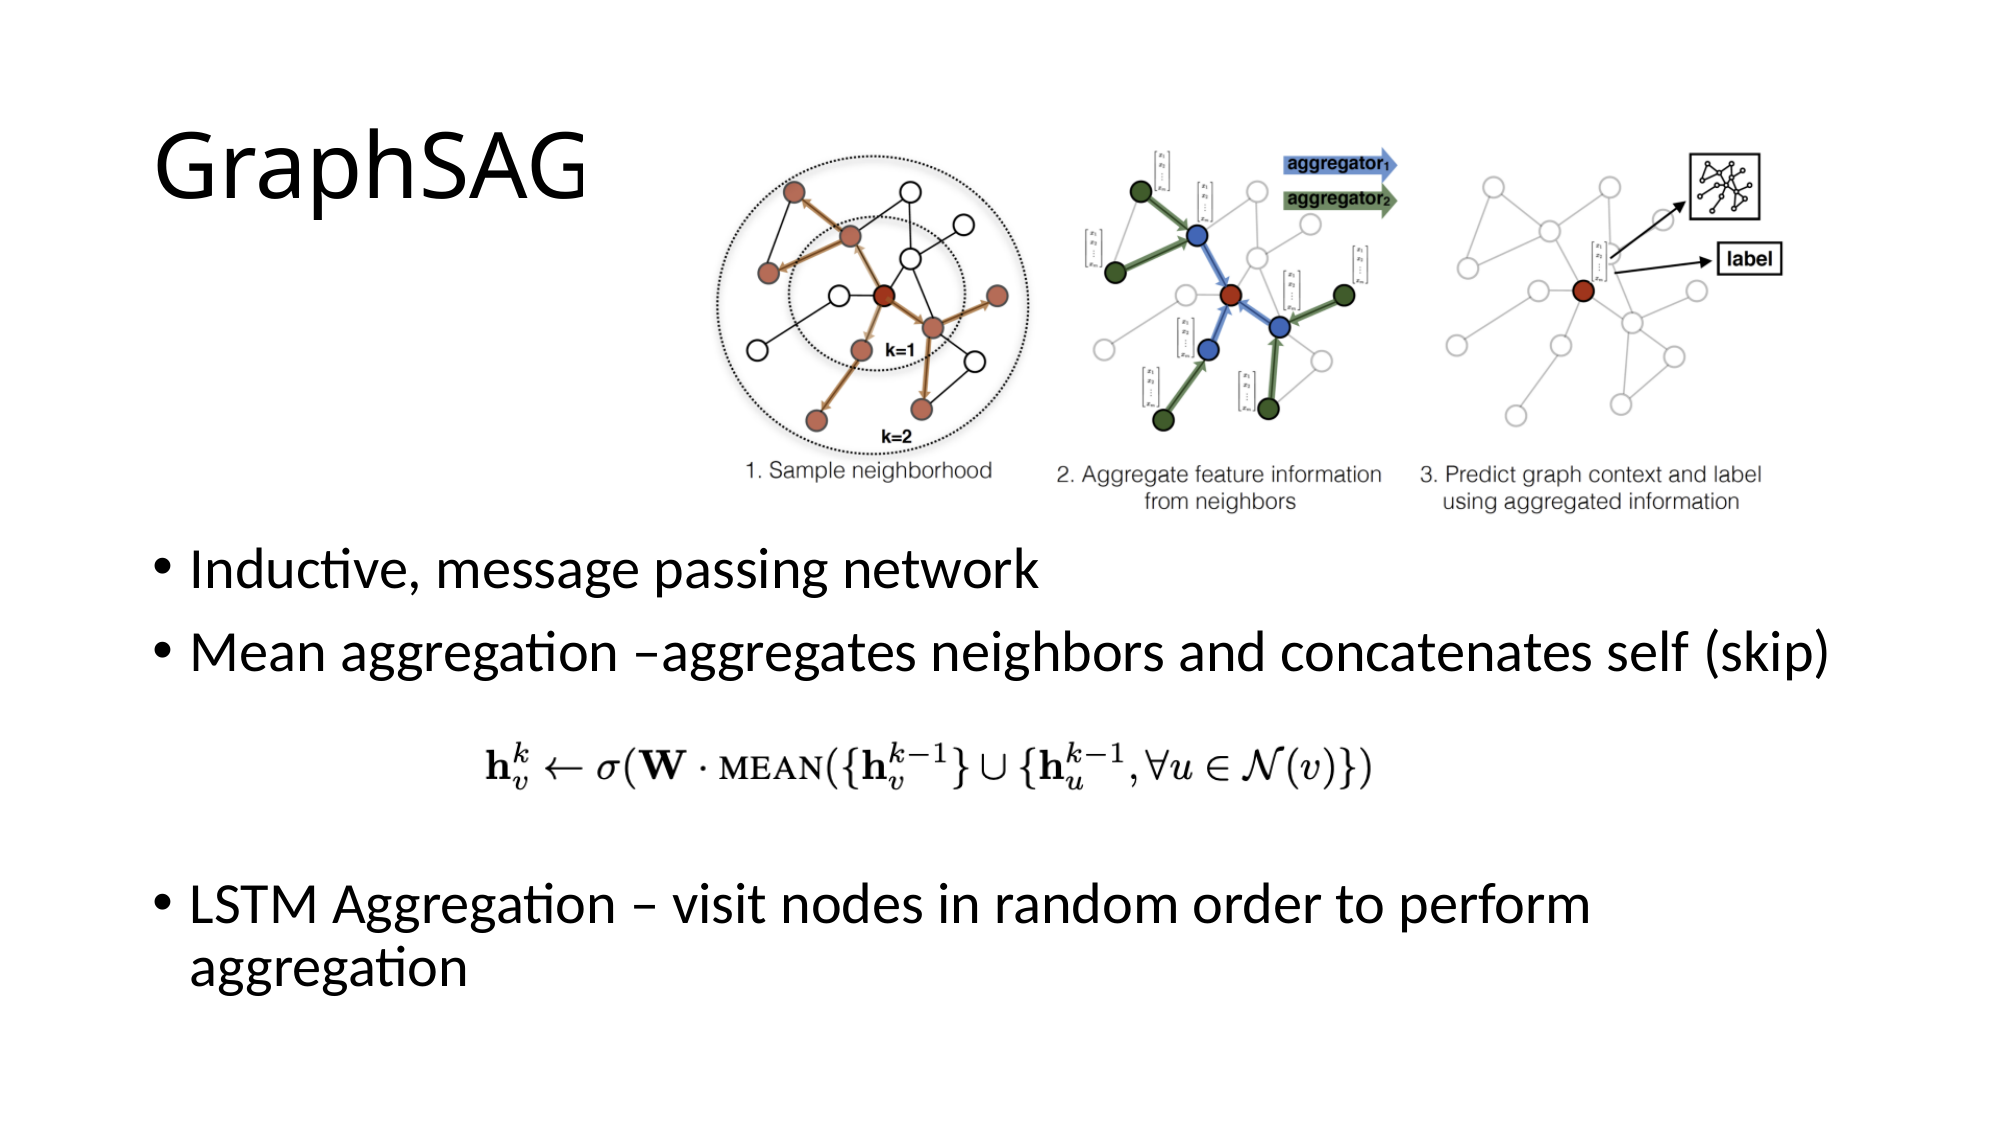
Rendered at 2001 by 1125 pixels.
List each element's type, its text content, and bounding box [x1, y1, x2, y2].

picture [444, 730, 1378, 804]
title GraphSAGE [137, 59, 1863, 278]
list Inductive, message passing network Mean aggregation –aggregates neighbors and concatenates self (skip) LSTM Aggregation – visit nodes in random order to perform aggregation [137, 530, 1863, 1014]
picture [583, 73, 1823, 531]
